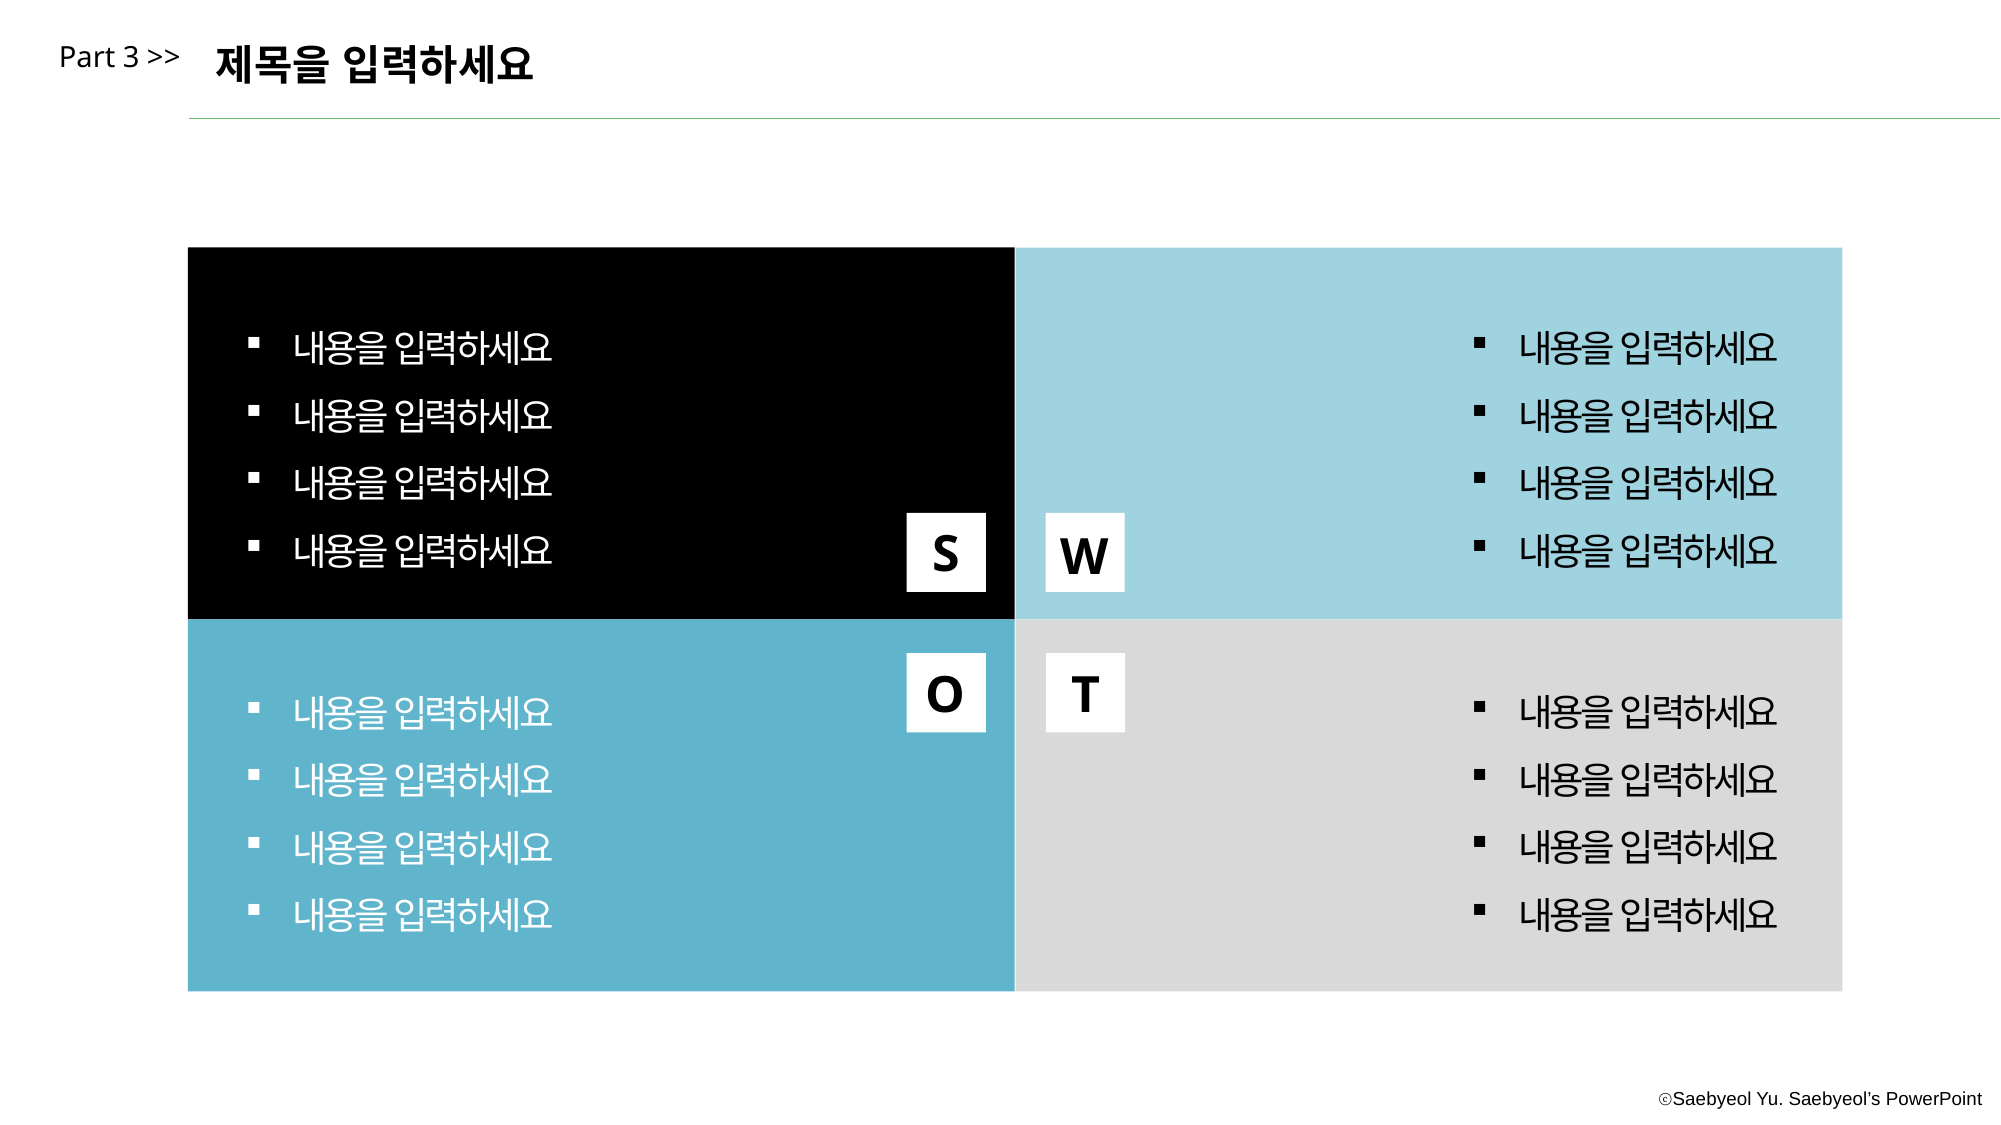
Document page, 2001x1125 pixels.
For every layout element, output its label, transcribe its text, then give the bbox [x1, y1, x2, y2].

text_box [187, 247, 1015, 618]
text_box 내용을 입력하세요 내용을 입력하세요 내용을 입력하세요 내용을 입력하세요 [1309, 295, 1795, 581]
text_box 내용을 입력하세요 내용을 입력하세요 내용을 입력하세요 내용을 입력하세요 [230, 295, 738, 581]
text_box 제목을 입력하세요 [200, 31, 551, 97]
text_box [187, 618, 1015, 992]
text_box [1044, 512, 1125, 594]
text_box 내용을 입력하세요 내용을 입력하세요 내용을 입력하세요 내용을 입력하세요 [1384, 659, 1795, 945]
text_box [906, 653, 986, 733]
text_box [1015, 618, 1843, 992]
text_box 내용을 입력하세요 내용을 입력하세요 내용을 입력하세요 내용을 입력하세요 [230, 659, 738, 945]
text_box [1015, 246, 1843, 618]
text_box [906, 512, 986, 593]
text_box Part 3 >> [44, 30, 196, 81]
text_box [1045, 653, 1126, 733]
